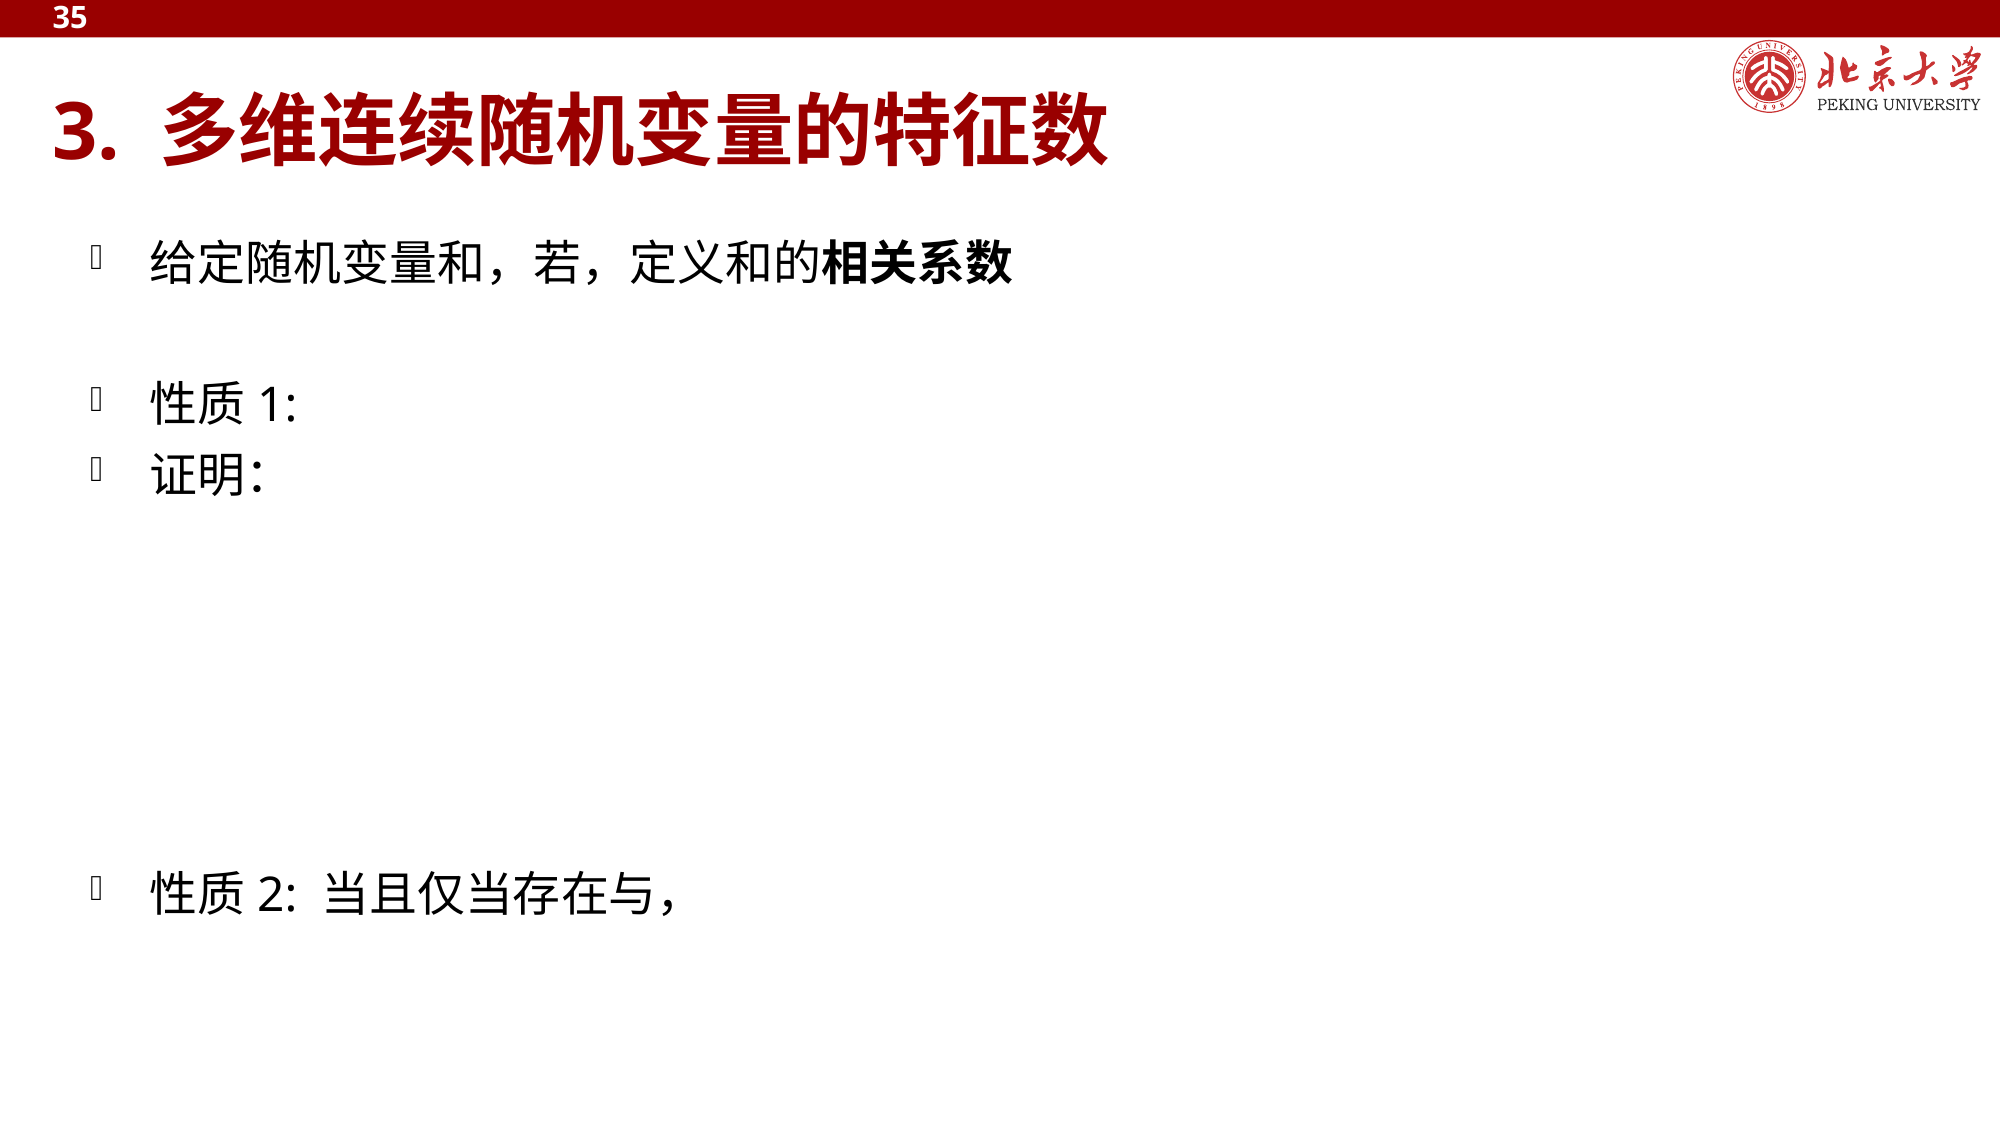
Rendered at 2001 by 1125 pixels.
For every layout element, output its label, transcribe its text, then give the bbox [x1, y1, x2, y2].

title 3. 多维连续随机变量的特征数 [37, 62, 1951, 194]
slide_number 35 [37, 5, 225, 34]
